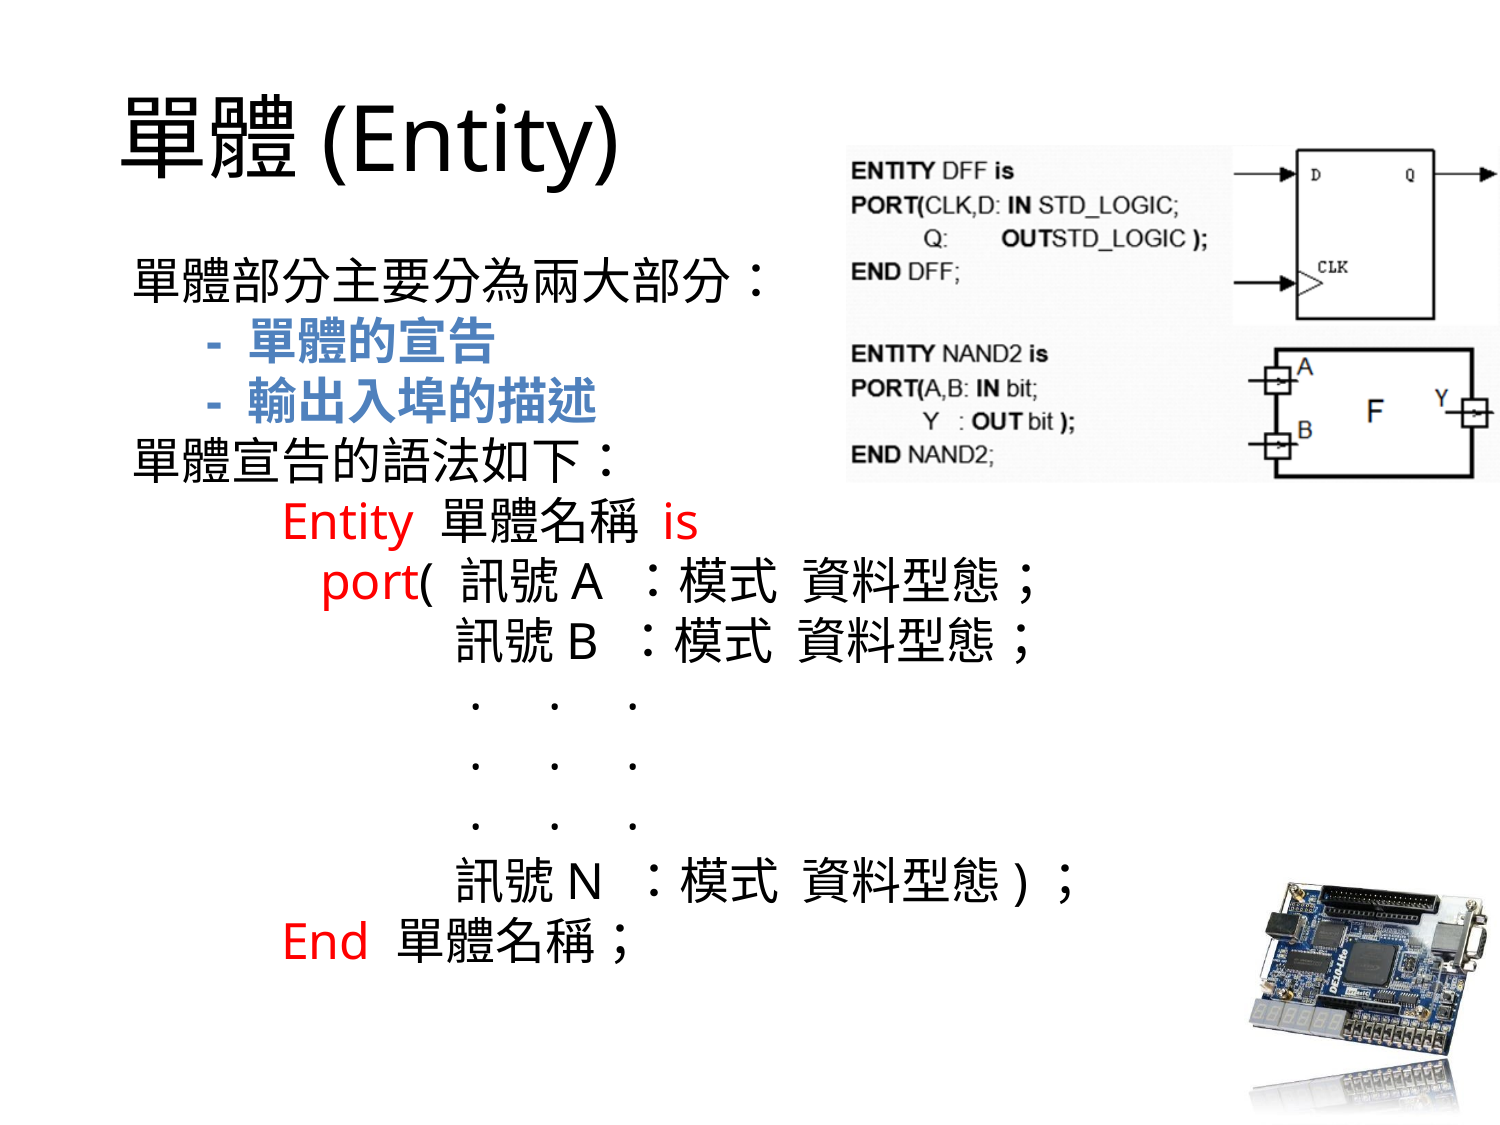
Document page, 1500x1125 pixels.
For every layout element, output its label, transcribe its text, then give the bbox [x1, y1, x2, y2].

title 單體(Entity) [116, 79, 1384, 194]
picture [846, 145, 1500, 483]
list 單體部分主要分為兩大部分： - 單體的宣告 - 輸出入埠的描述 單體宣告的語法如下： Entity 單體名稱 is port( 訊號A ：模式 資料型態； 訊號B ：模式 資料型態； ‧ ‧ ‧ ‧ ‧ ‧ ‧ ‧ ‧ 訊號N ：模式 資料型態)； End 單體名稱； [116, 242, 1383, 1004]
picture [1244, 877, 1497, 1125]
